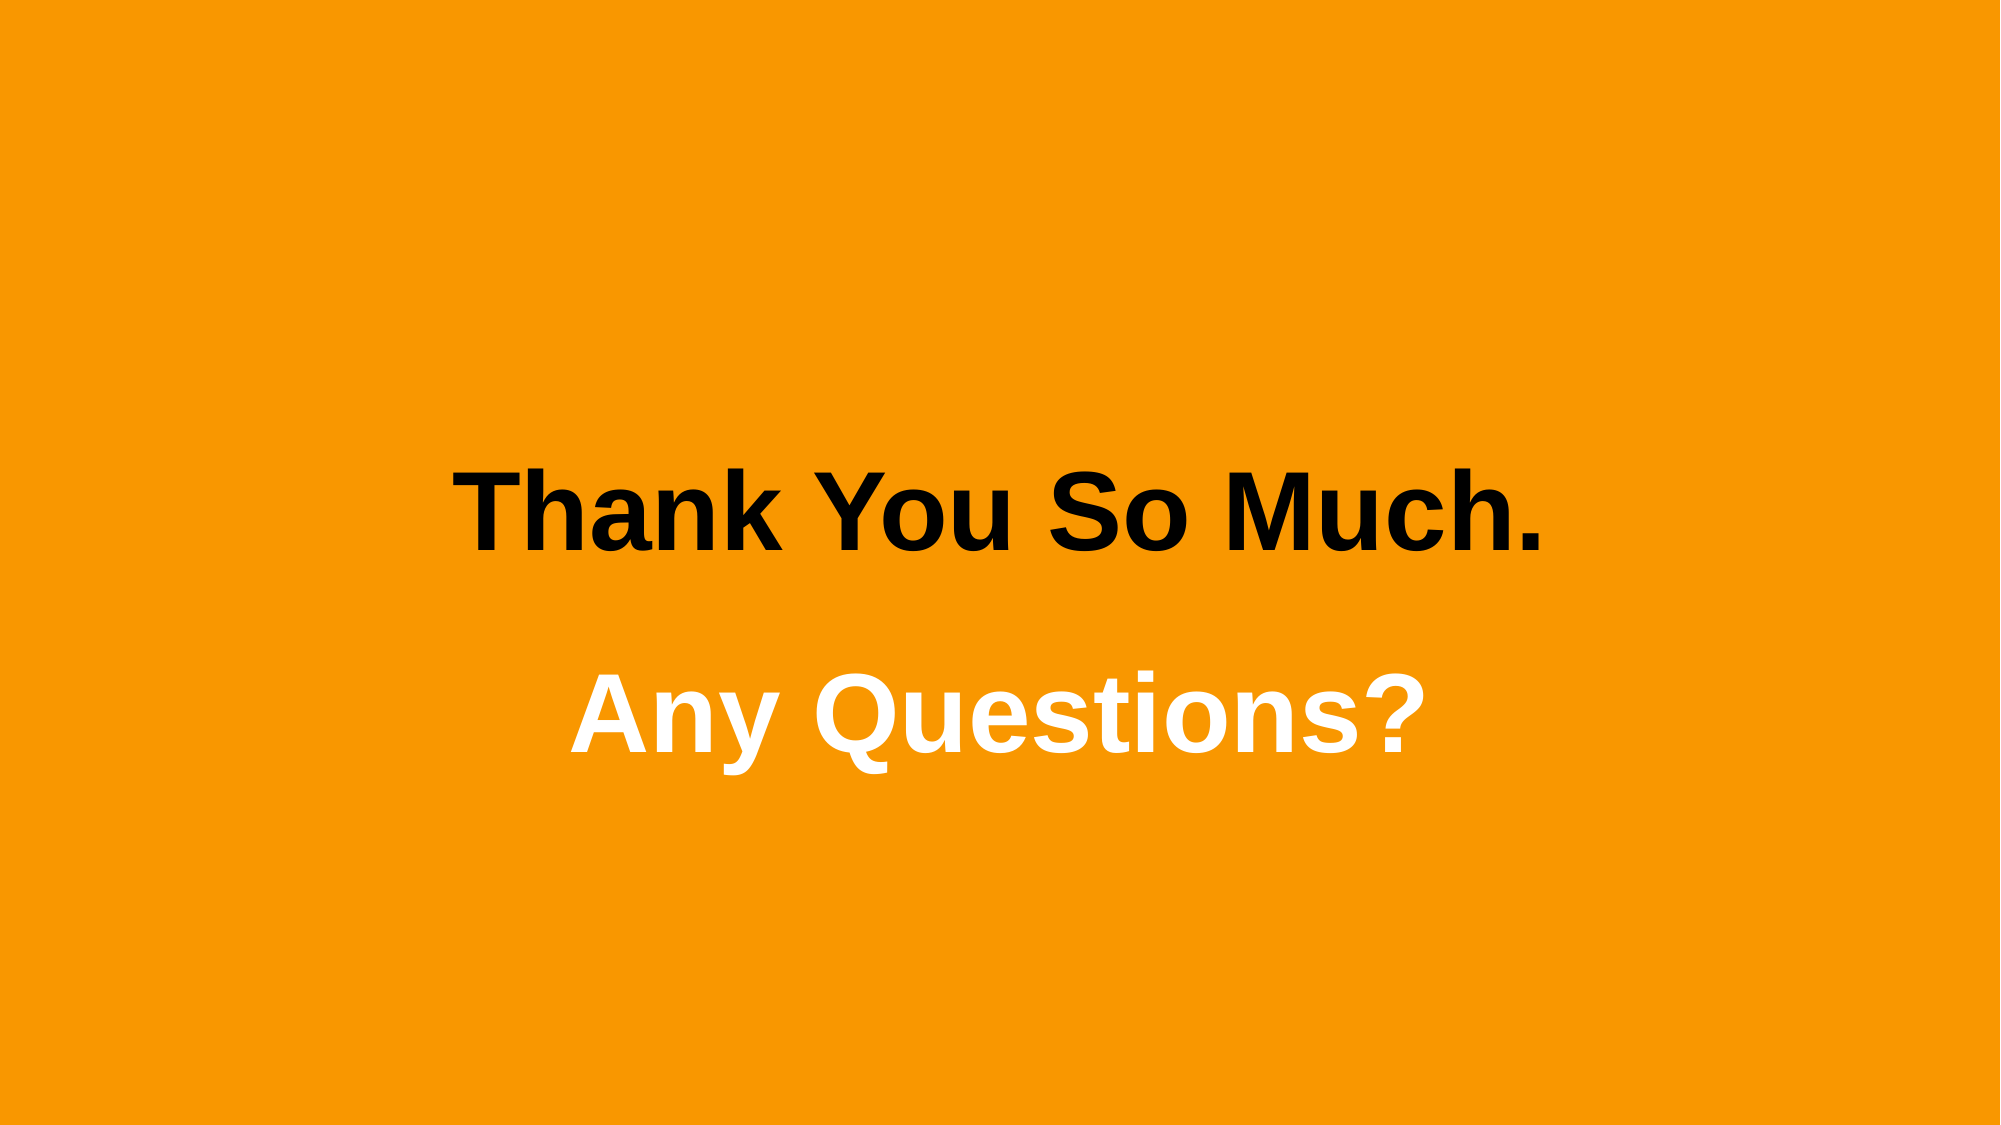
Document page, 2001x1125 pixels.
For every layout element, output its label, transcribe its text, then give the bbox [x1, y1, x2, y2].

text_box Thank You So Much. Any Questions? [387, 363, 1613, 783]
